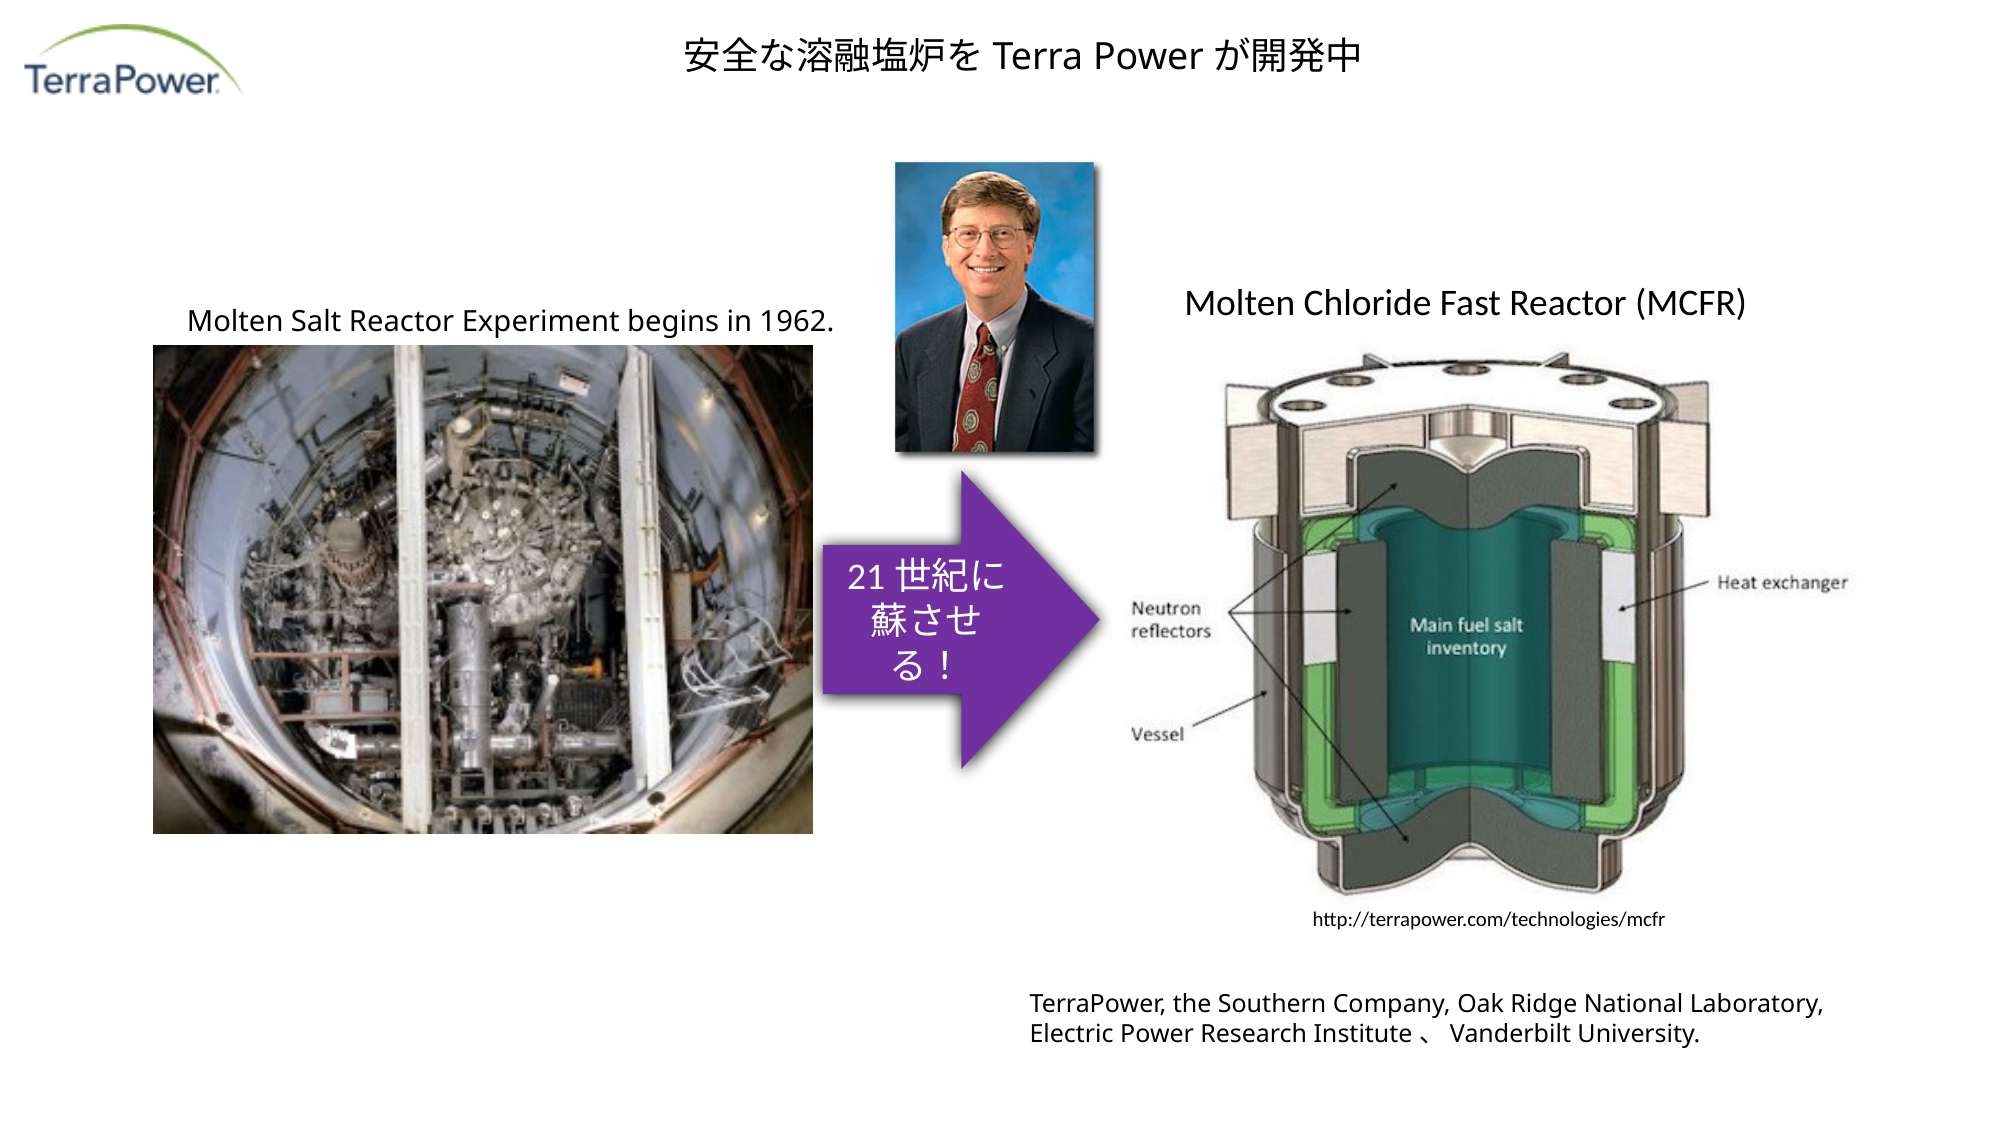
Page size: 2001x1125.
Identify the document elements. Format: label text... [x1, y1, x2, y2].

text_box Molten Chloride Fast Reactor (MCFR) [1169, 270, 1763, 331]
text_box 安全な溶融塩炉をTerra Powerが開発中 [612, 24, 1435, 85]
text_box Molten Salt Reactor Experiment begins in 1962. [172, 295, 850, 345]
text_box 21世紀に蘇させる！ [821, 467, 1082, 772]
picture [153, 345, 813, 834]
picture [893, 160, 1864, 946]
text_box TerraPower, the Southern Company, Oak Ridge National Laboratory, Electric Power Research Institute、Vanderbilt University. [1014, 980, 1926, 1055]
picture [23, 24, 247, 97]
